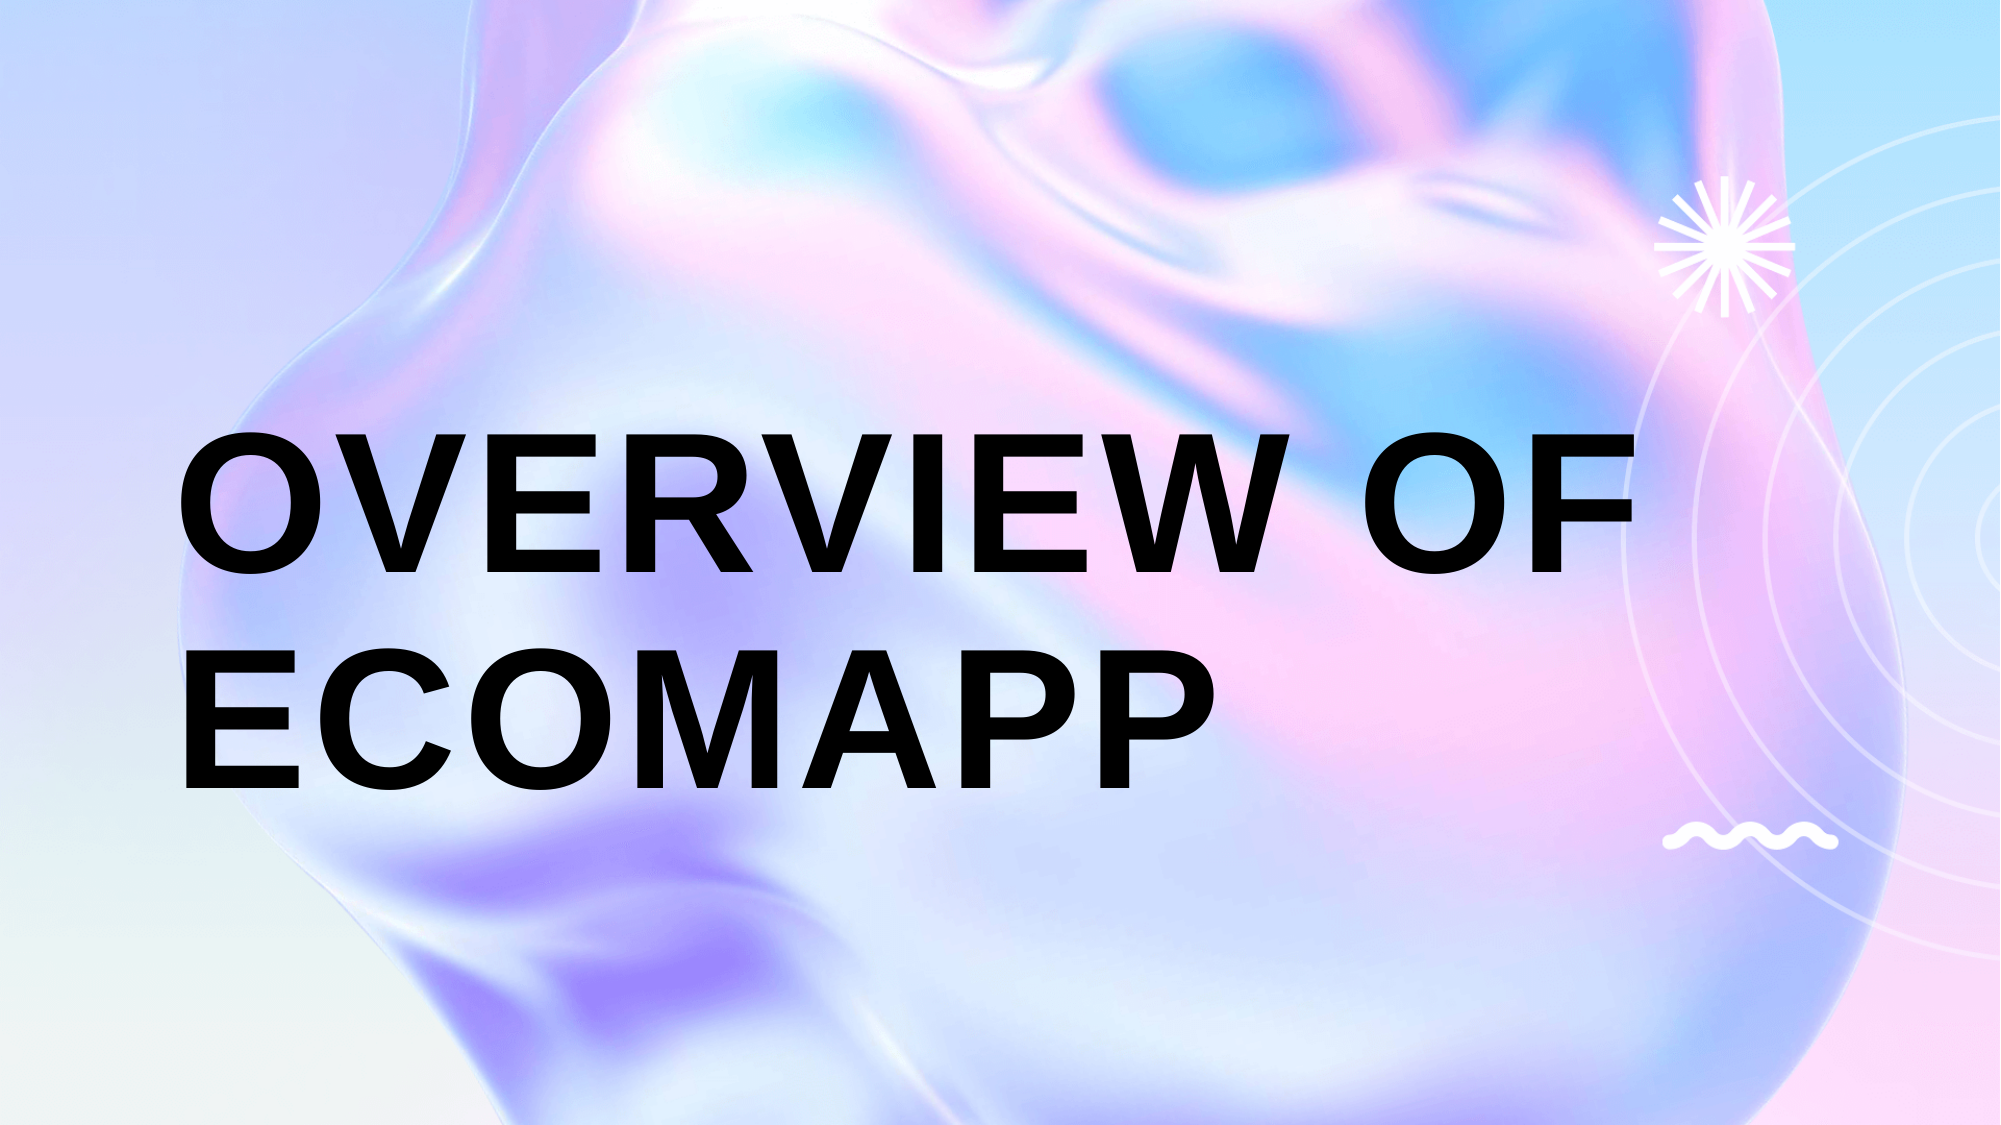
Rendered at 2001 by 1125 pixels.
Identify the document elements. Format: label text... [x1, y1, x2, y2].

picture [0, 0, 2000, 1125]
title Overview of ecomapp [158, 391, 1806, 784]
